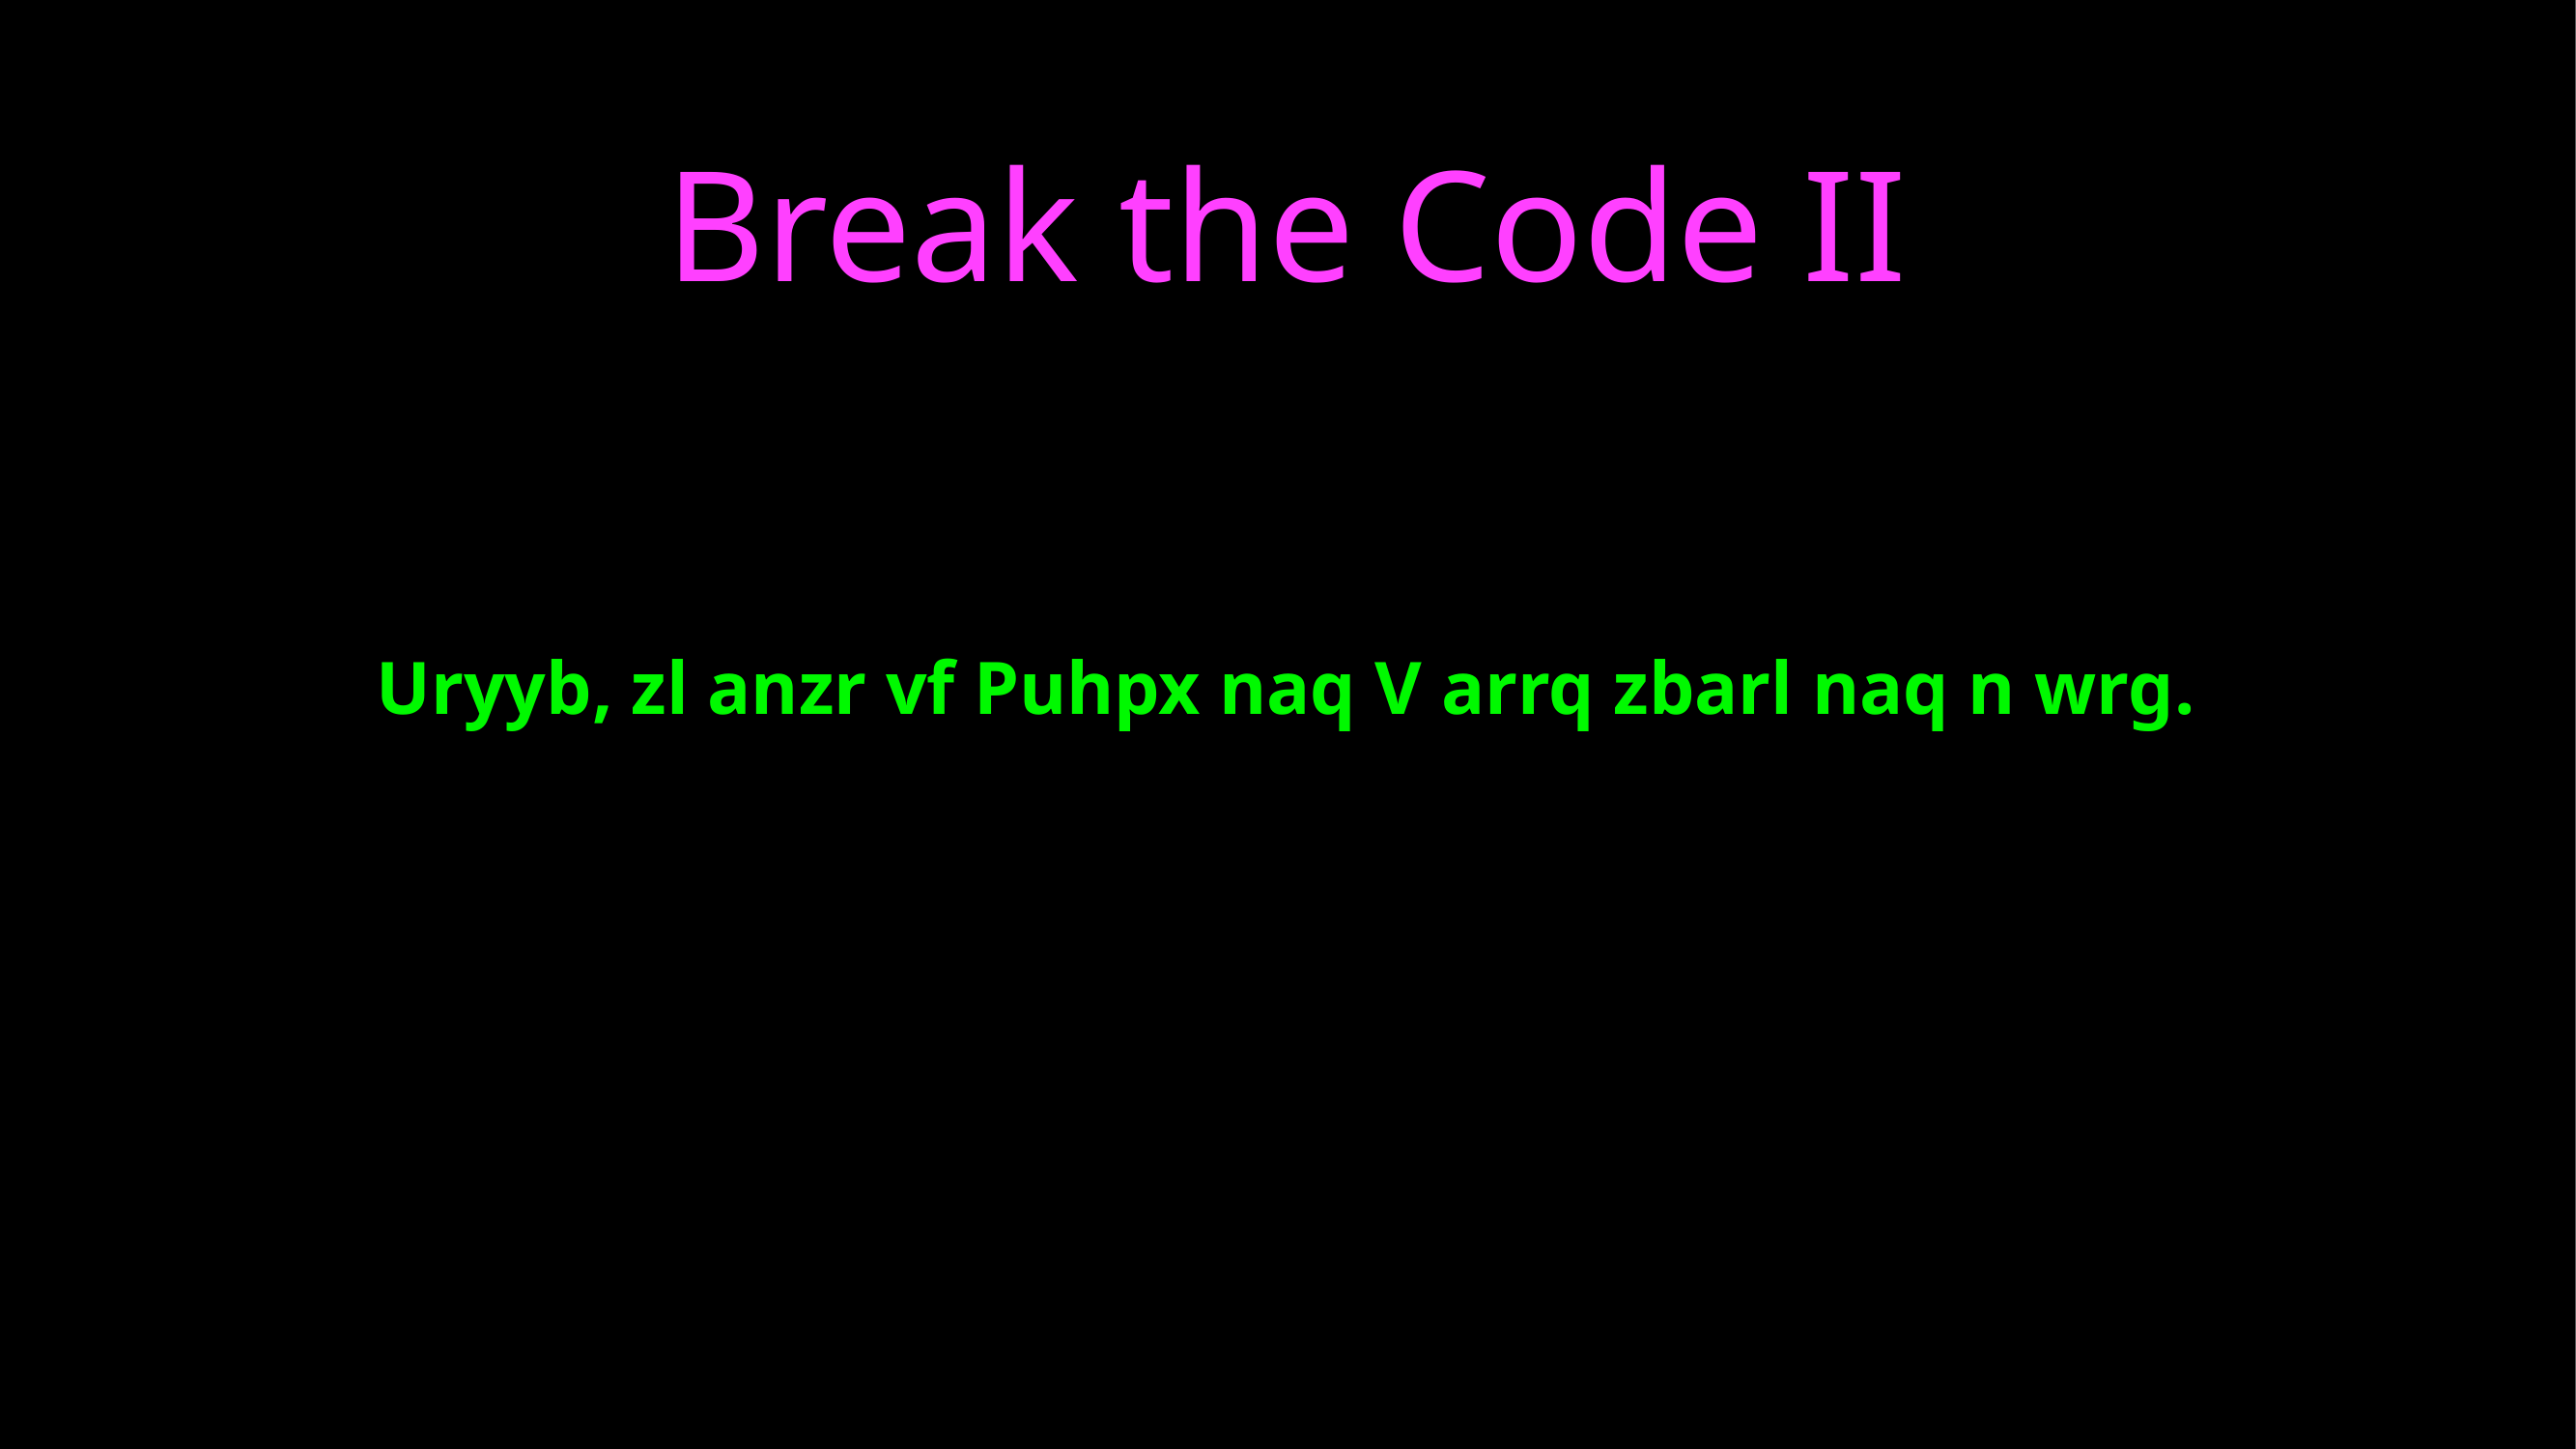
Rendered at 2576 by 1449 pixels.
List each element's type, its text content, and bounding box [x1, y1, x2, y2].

text_box Uryyb, zl anzr vf Puhpx naq V arrq zbarl naq n wrg. [0, 634, 2574, 737]
title Break the Code II [183, 38, 2392, 404]
